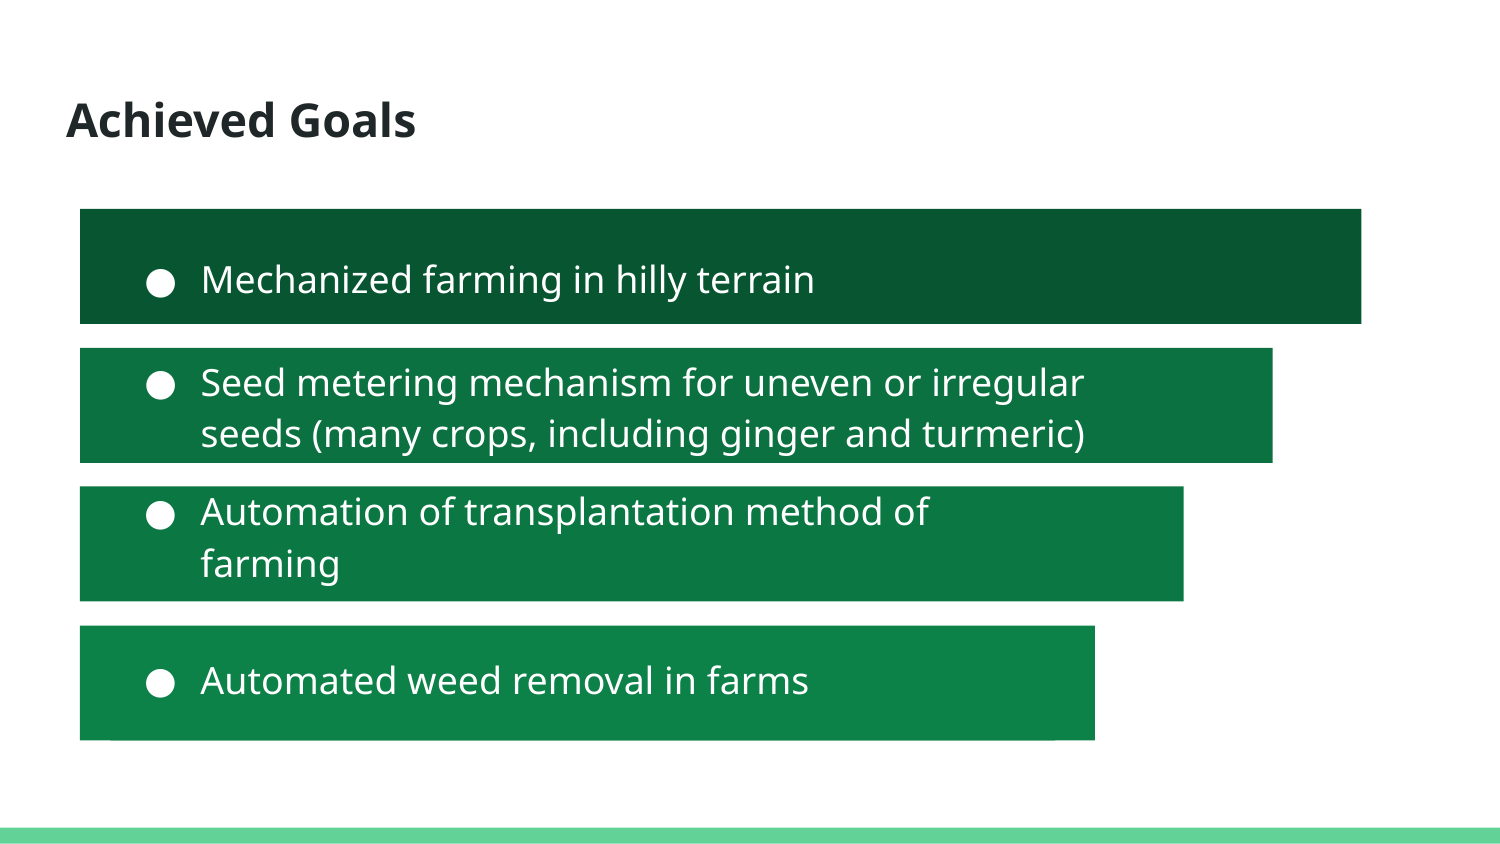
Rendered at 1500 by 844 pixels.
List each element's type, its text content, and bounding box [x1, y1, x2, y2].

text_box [79, 625, 1096, 741]
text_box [79, 347, 1273, 487]
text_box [79, 208, 1362, 325]
title Achieved Goals [51, 72, 1449, 167]
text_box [79, 486, 1184, 602]
